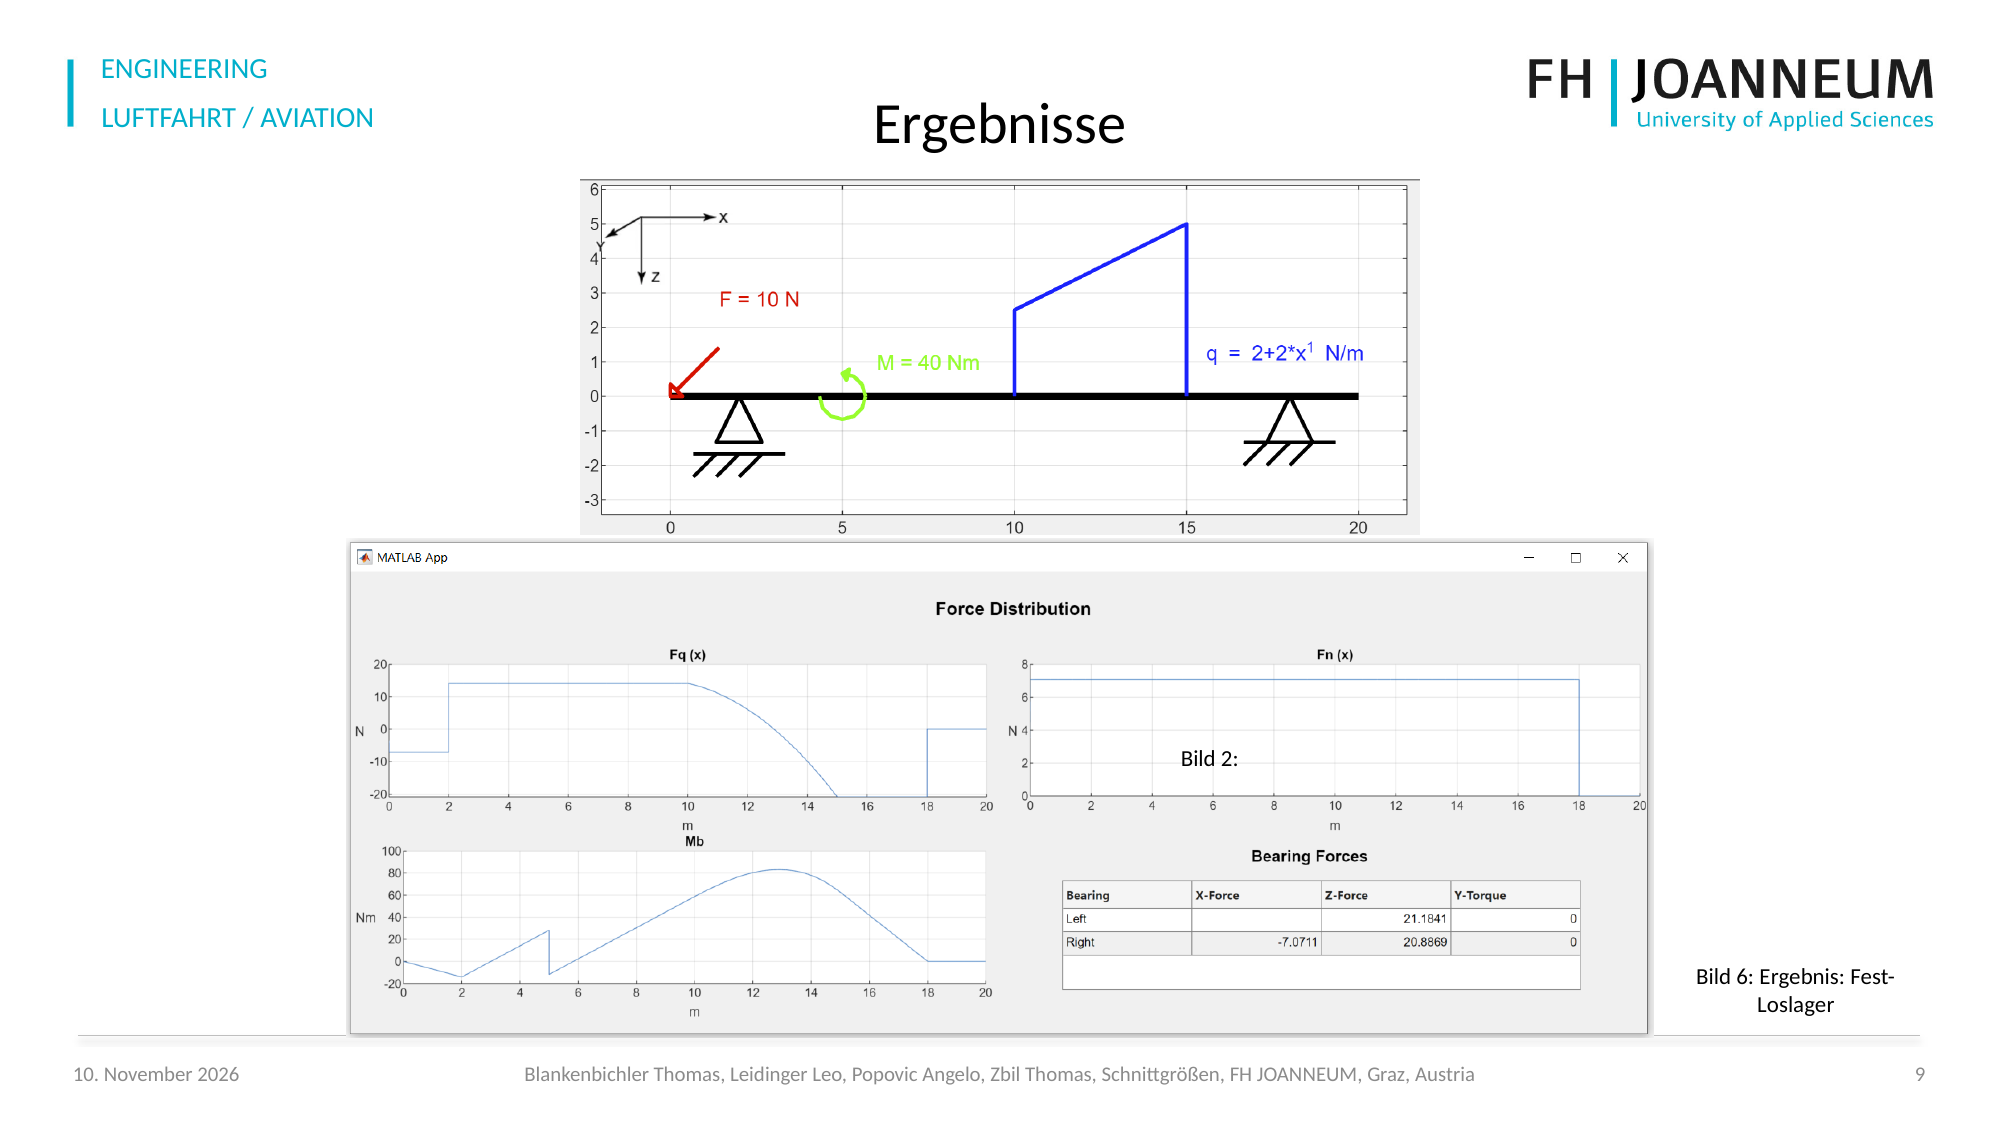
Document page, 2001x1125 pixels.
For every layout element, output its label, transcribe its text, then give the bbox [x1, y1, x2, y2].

picture [580, 179, 1420, 535]
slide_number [57, 1042, 292, 1103]
text_box Bild 6: Ergebnis: Fest-Loslager [1659, 954, 1938, 1025]
text_box Bild 2: [1659, 735, 1668, 778]
title Ergebnisse [99, 68, 1900, 174]
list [346, 538, 1654, 1039]
slide_number 9 [1707, 1042, 1941, 1103]
footer Blankenbichler Thomas, Leidinger Leo, Popovic Angelo, Zbil Thomas, Schnittgrößen, FH JOANNEUM, Graz, Austria [292, 1042, 1707, 1103]
picture [1427, 0, 2000, 177]
picture [0, 0, 86, 178]
